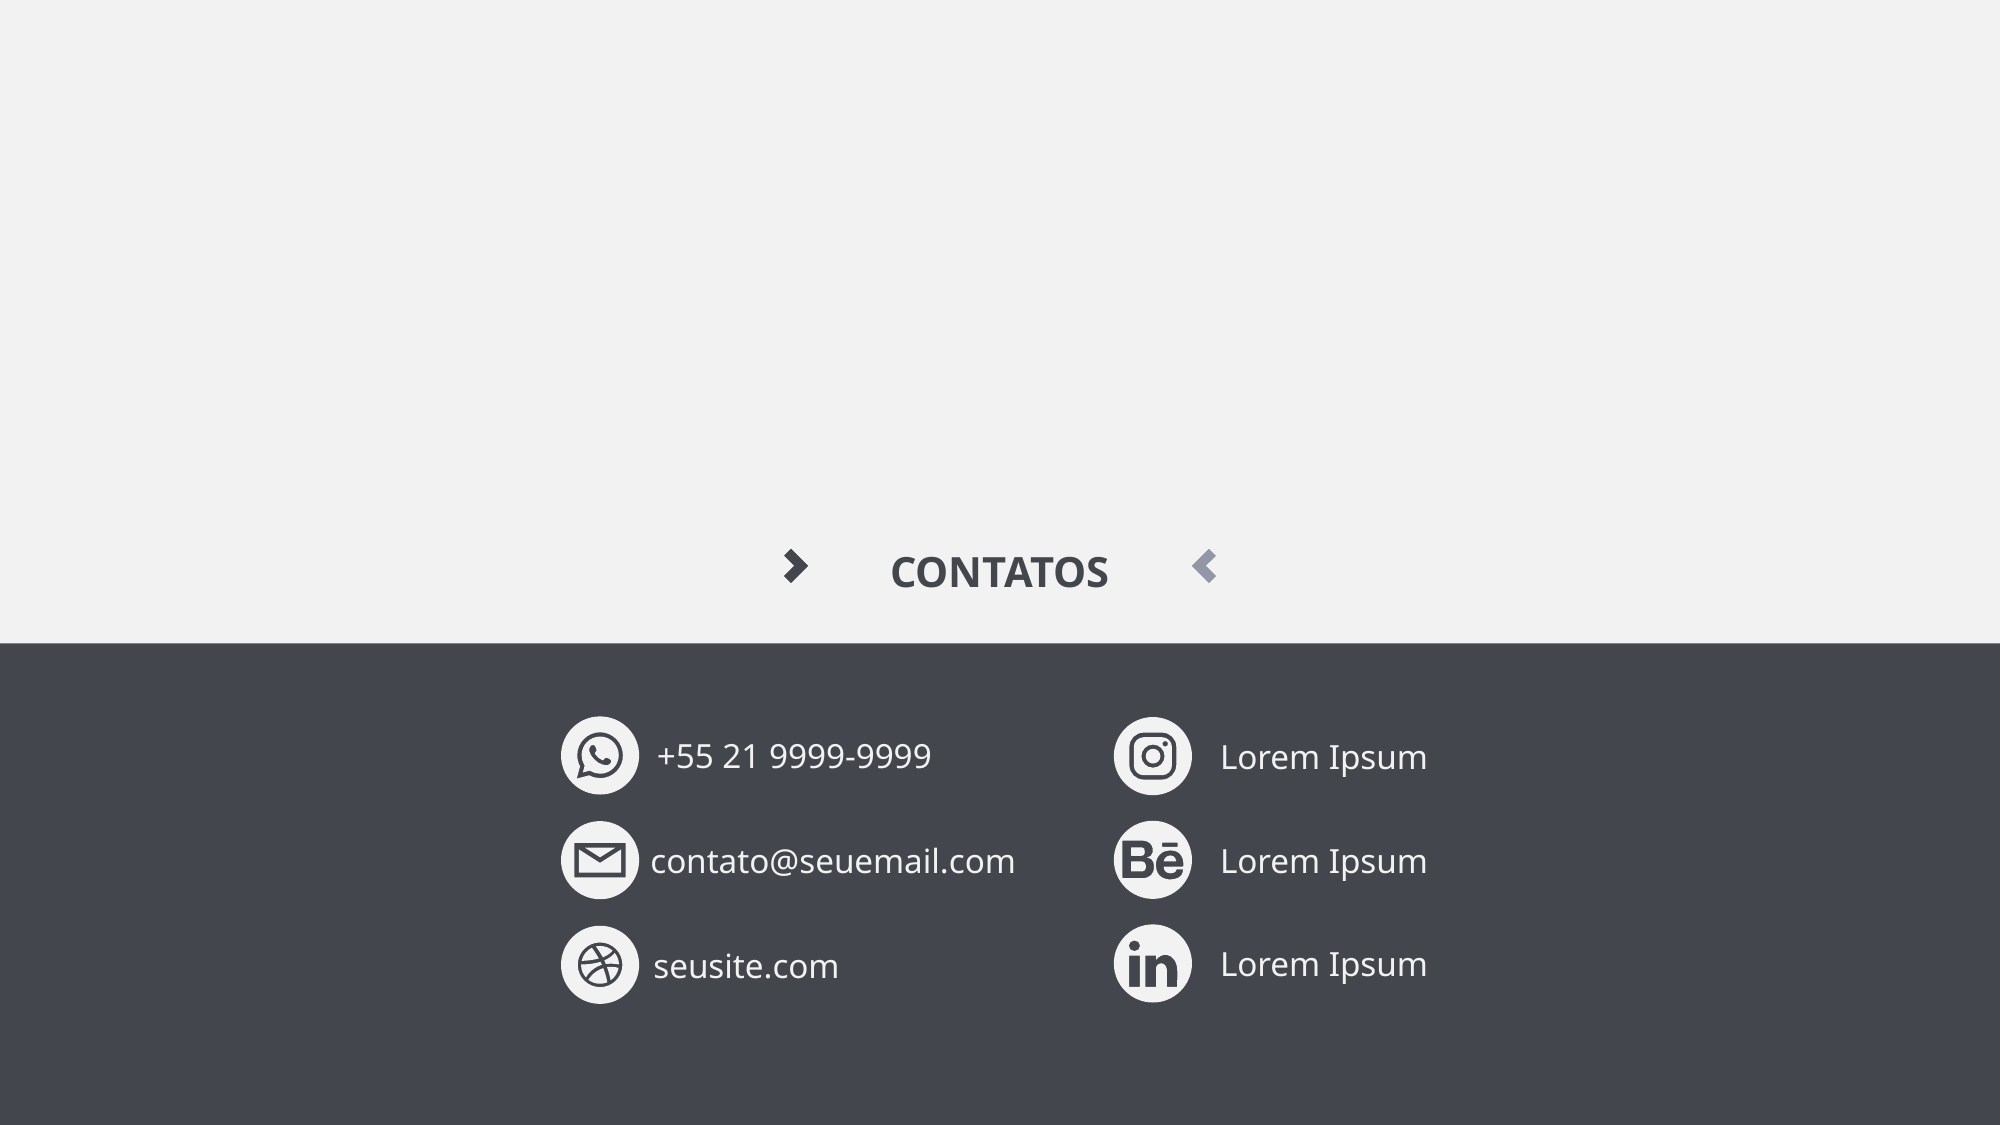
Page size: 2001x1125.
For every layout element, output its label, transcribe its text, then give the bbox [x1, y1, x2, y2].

text_box [782, 547, 810, 585]
text_box [0, 0, 2000, 644]
text_box [1190, 547, 1218, 585]
title Contatos [174, 498, 1825, 650]
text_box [560, 716, 1439, 1004]
